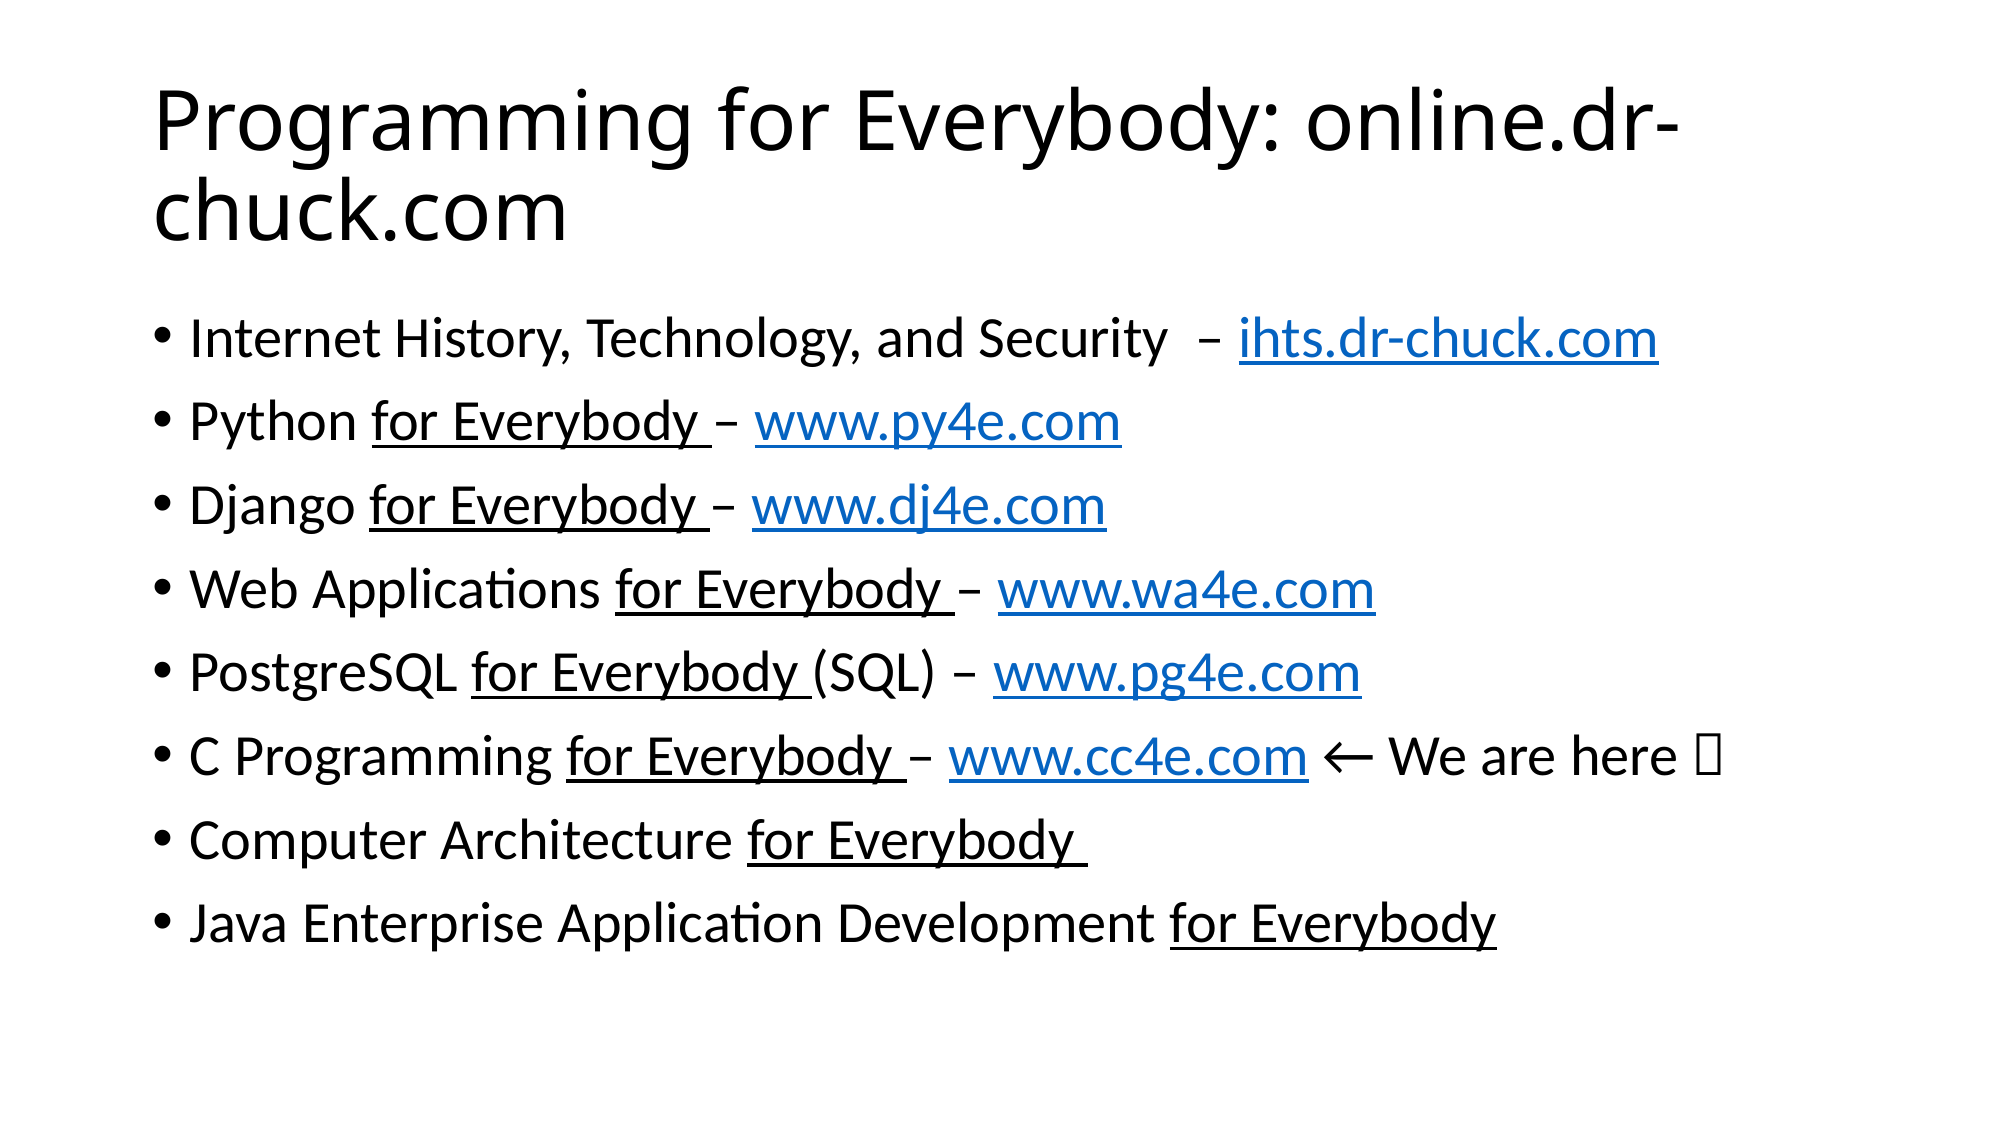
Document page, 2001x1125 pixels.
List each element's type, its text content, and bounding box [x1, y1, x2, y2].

title Programming for Everybody: online.dr-chuck.com [137, 59, 1863, 278]
list Internet History, Technology, and Security – ihts.dr-chuck.com Python for Everybody – www.py4e.com Django for Everybody – www.dj4e.com Web Applications for Everybody – www.wa4e.com PostgreSQL for Everybody (SQL) – www.pg4e.com C Programming for Everybody – www.cc4e.com ← We are here  Computer Architecture for Everybody Java Enterprise Application Development for Everybody [137, 299, 1863, 1014]
